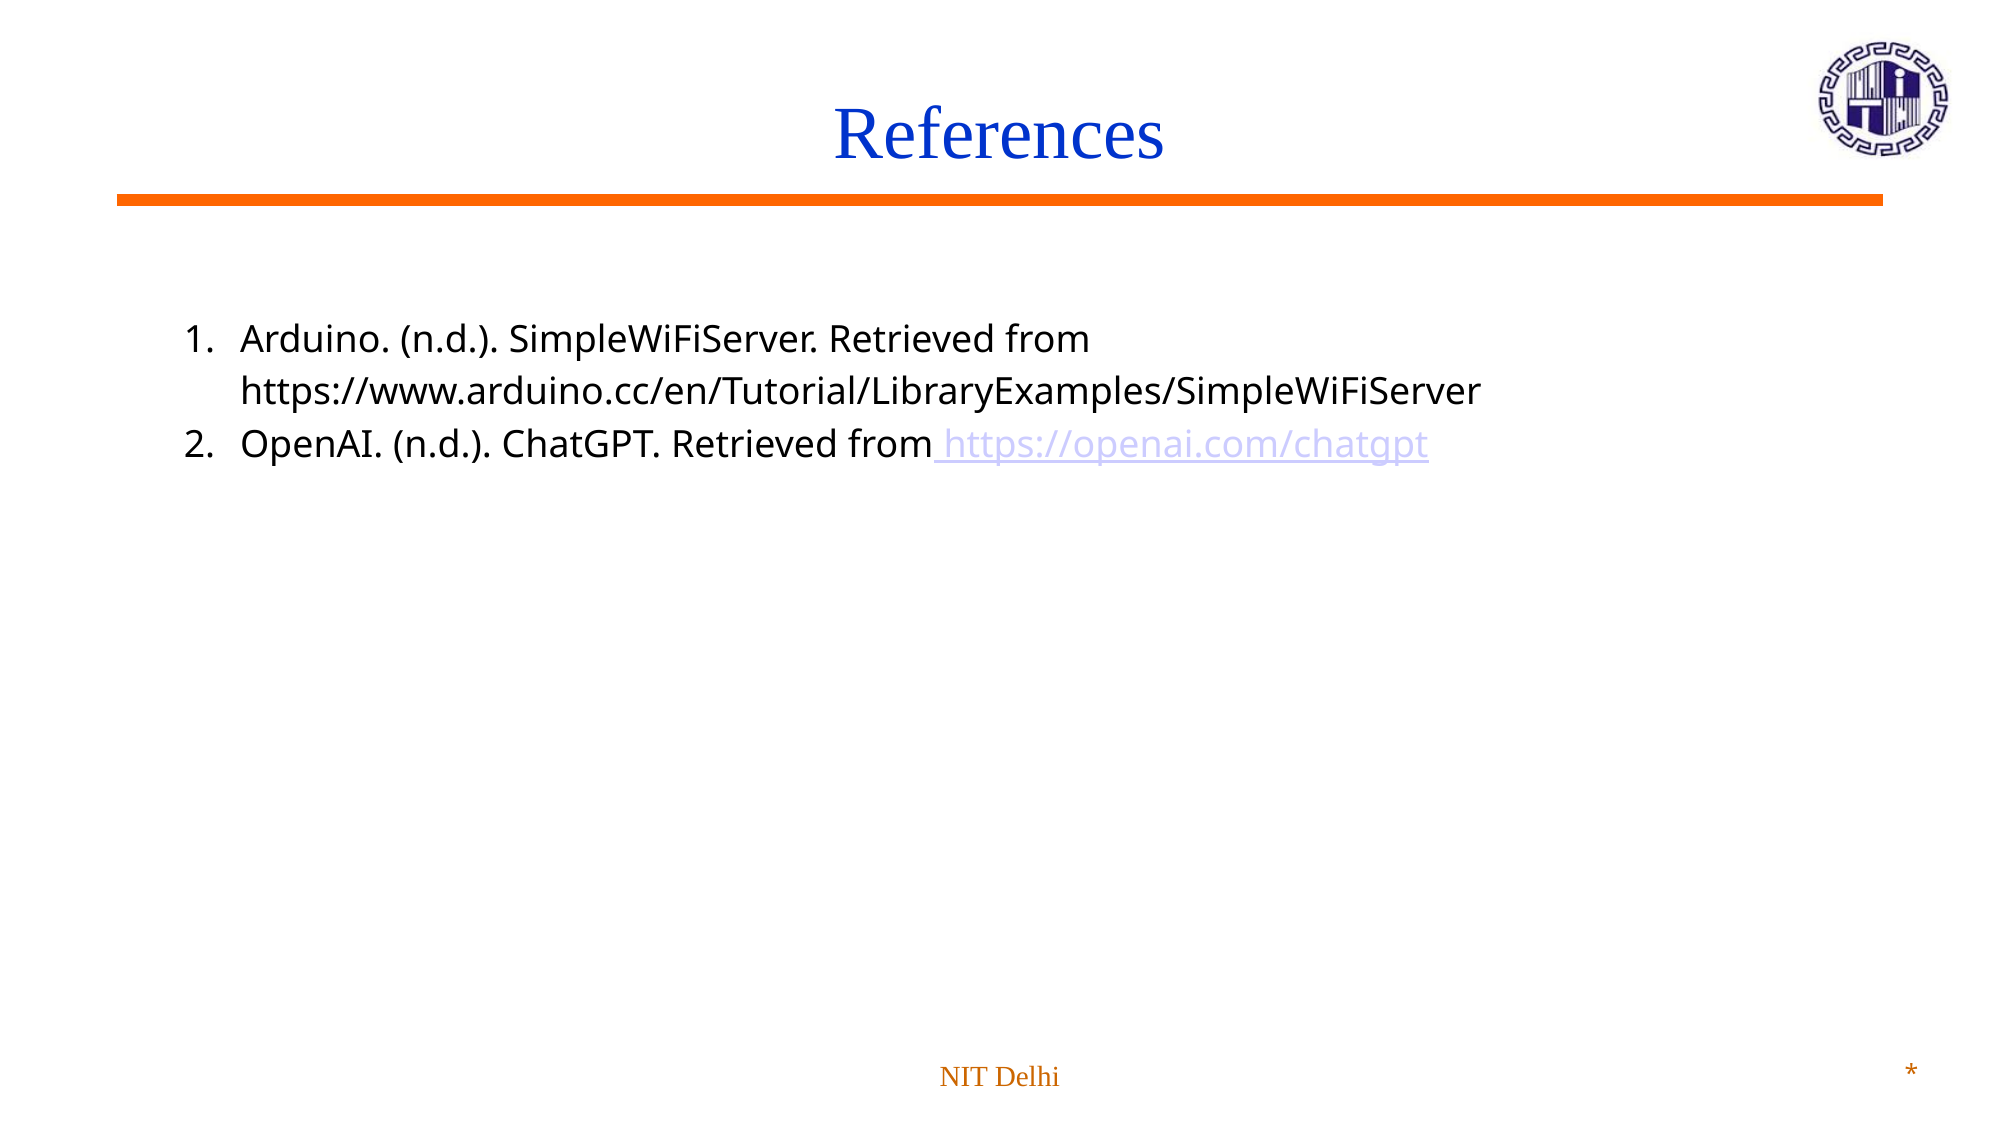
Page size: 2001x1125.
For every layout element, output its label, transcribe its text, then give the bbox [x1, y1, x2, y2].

text_box NIT Delhi [683, 1049, 1317, 1125]
picture [1788, 15, 1977, 182]
list Arduino. (n.d.). SimpleWiFiServer. Retrieved from https://www.arduino.cc/en/Tutorial/LibraryExamples/SimpleWiFiServer OpenAI. (n.d.). ChatGPT. Retrieved from https://openai.com/chatgpt [150, 224, 1850, 994]
text_box * [1516, 1049, 1934, 1125]
title References [150, 56, 1850, 200]
